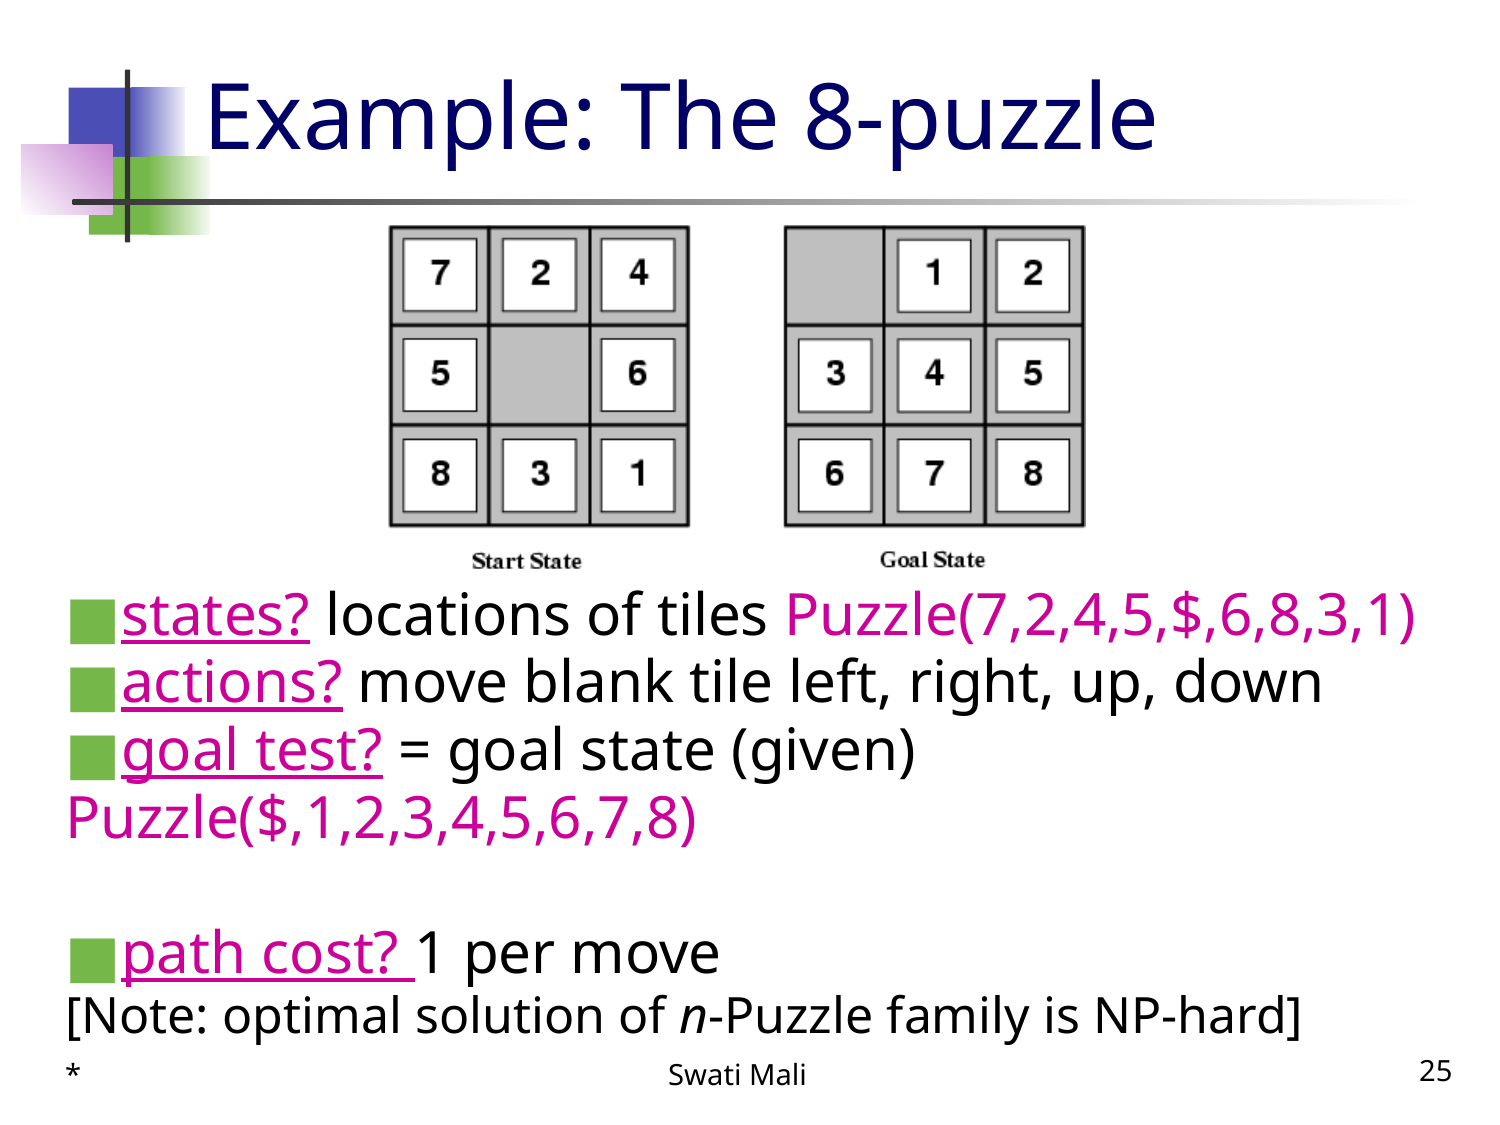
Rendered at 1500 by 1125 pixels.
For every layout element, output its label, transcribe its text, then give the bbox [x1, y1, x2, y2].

picture [387, 224, 1087, 580]
text_box * [49, 1024, 363, 1100]
title Example: The 8-puzzle [188, 35, 1468, 175]
list states? locations of tiles Puzzle(7,2,4,5,$,6,8,3,1) actions? move blank tile left, right, up, down goal test? = goal state (given) Puzzle($,1,2,3,4,5,6,7,8) path cost? 1 per move [Note: optimal solution of n-Puzzle family is NP-hard] [50, 249, 1469, 1006]
text_box Swati Mali [500, 1024, 975, 1100]
text_box 25 [1155, 1024, 1468, 1100]
